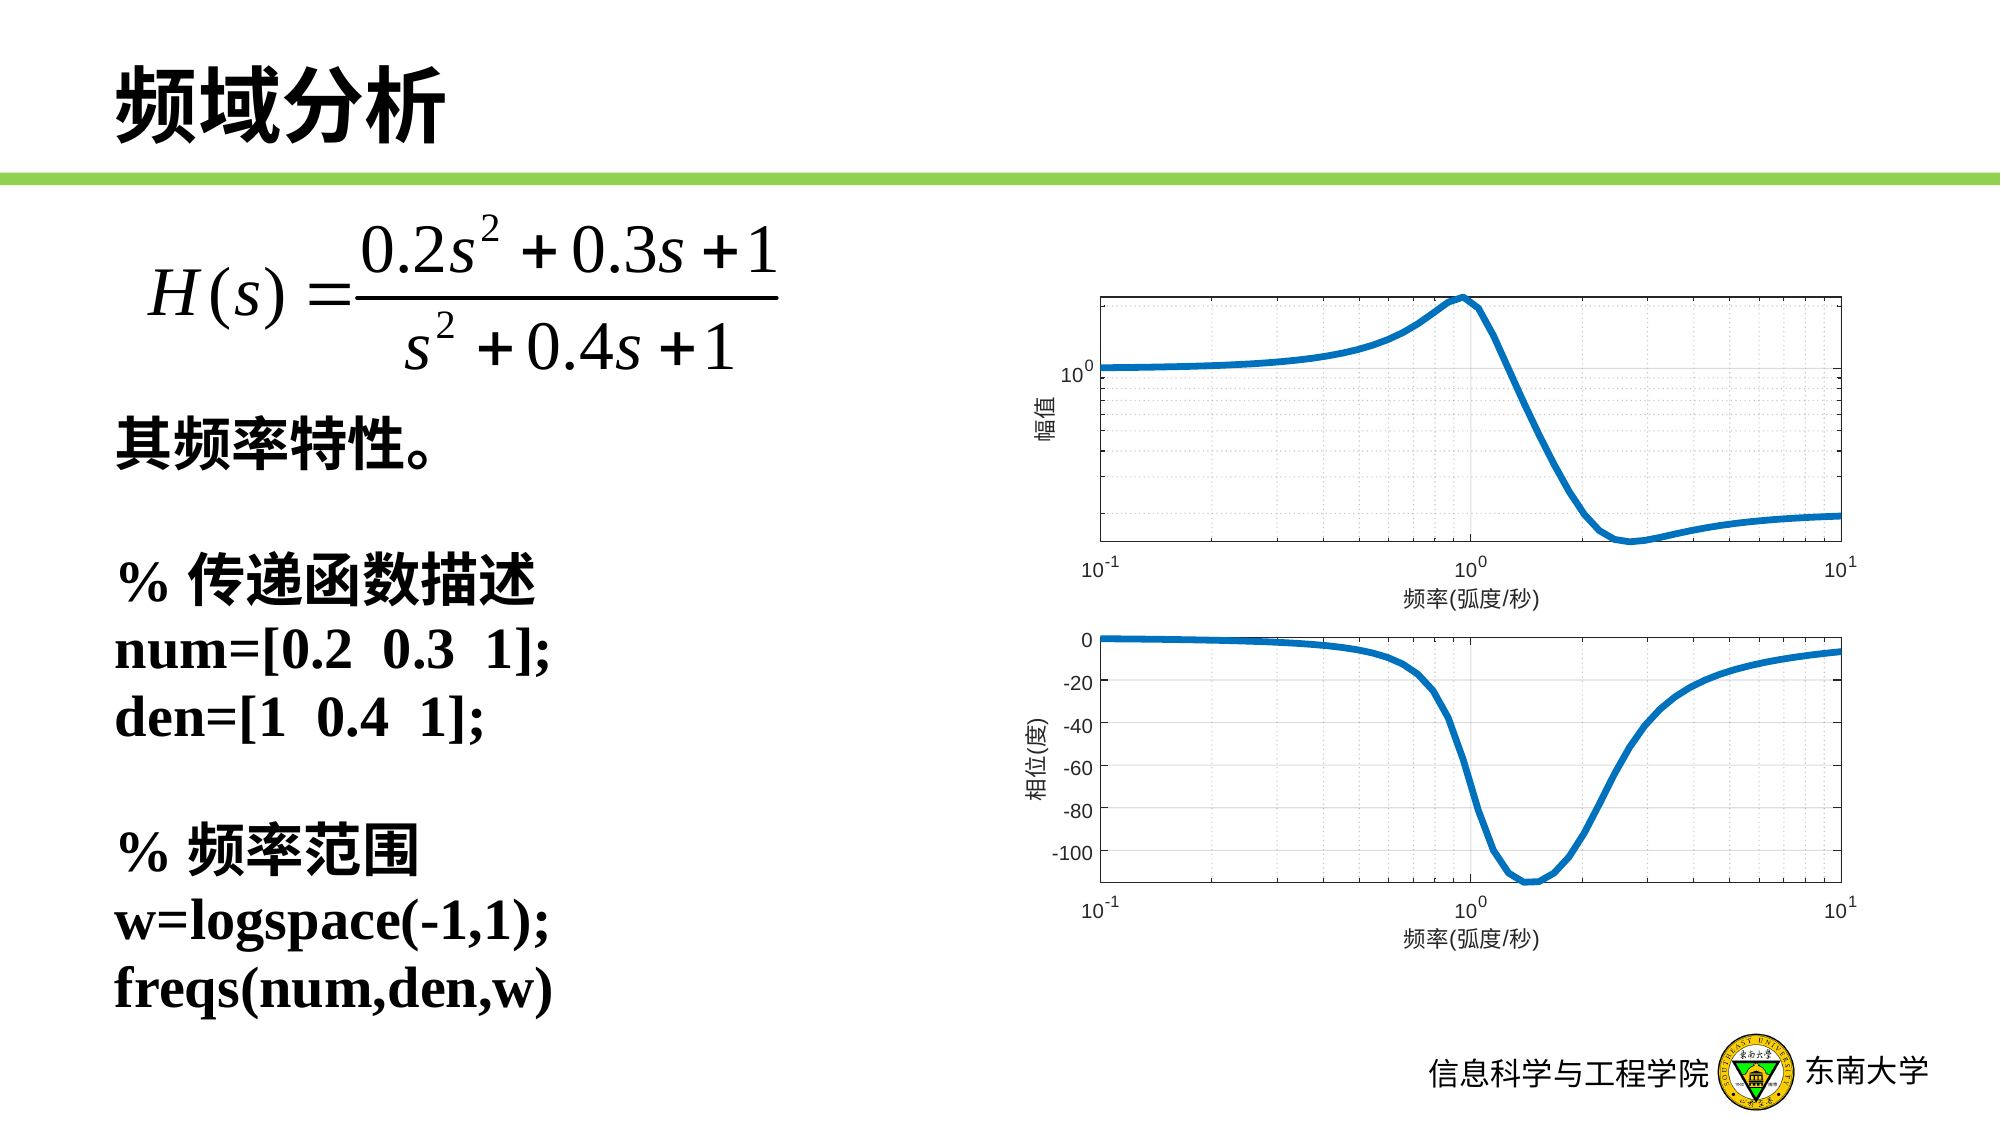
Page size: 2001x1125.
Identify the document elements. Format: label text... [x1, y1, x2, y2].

list 其频率特性。 %传递函数描述 num=[0.2 0.3 1]; den=[1 0.4 1]; %频率范围 w=logspace(-1,1); freqs(num,den,w) [99, 196, 984, 1005]
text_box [137, 196, 790, 386]
picture [1715, 1031, 1797, 1111]
title 频域分析 [99, 45, 1900, 161]
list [976, 243, 1932, 960]
